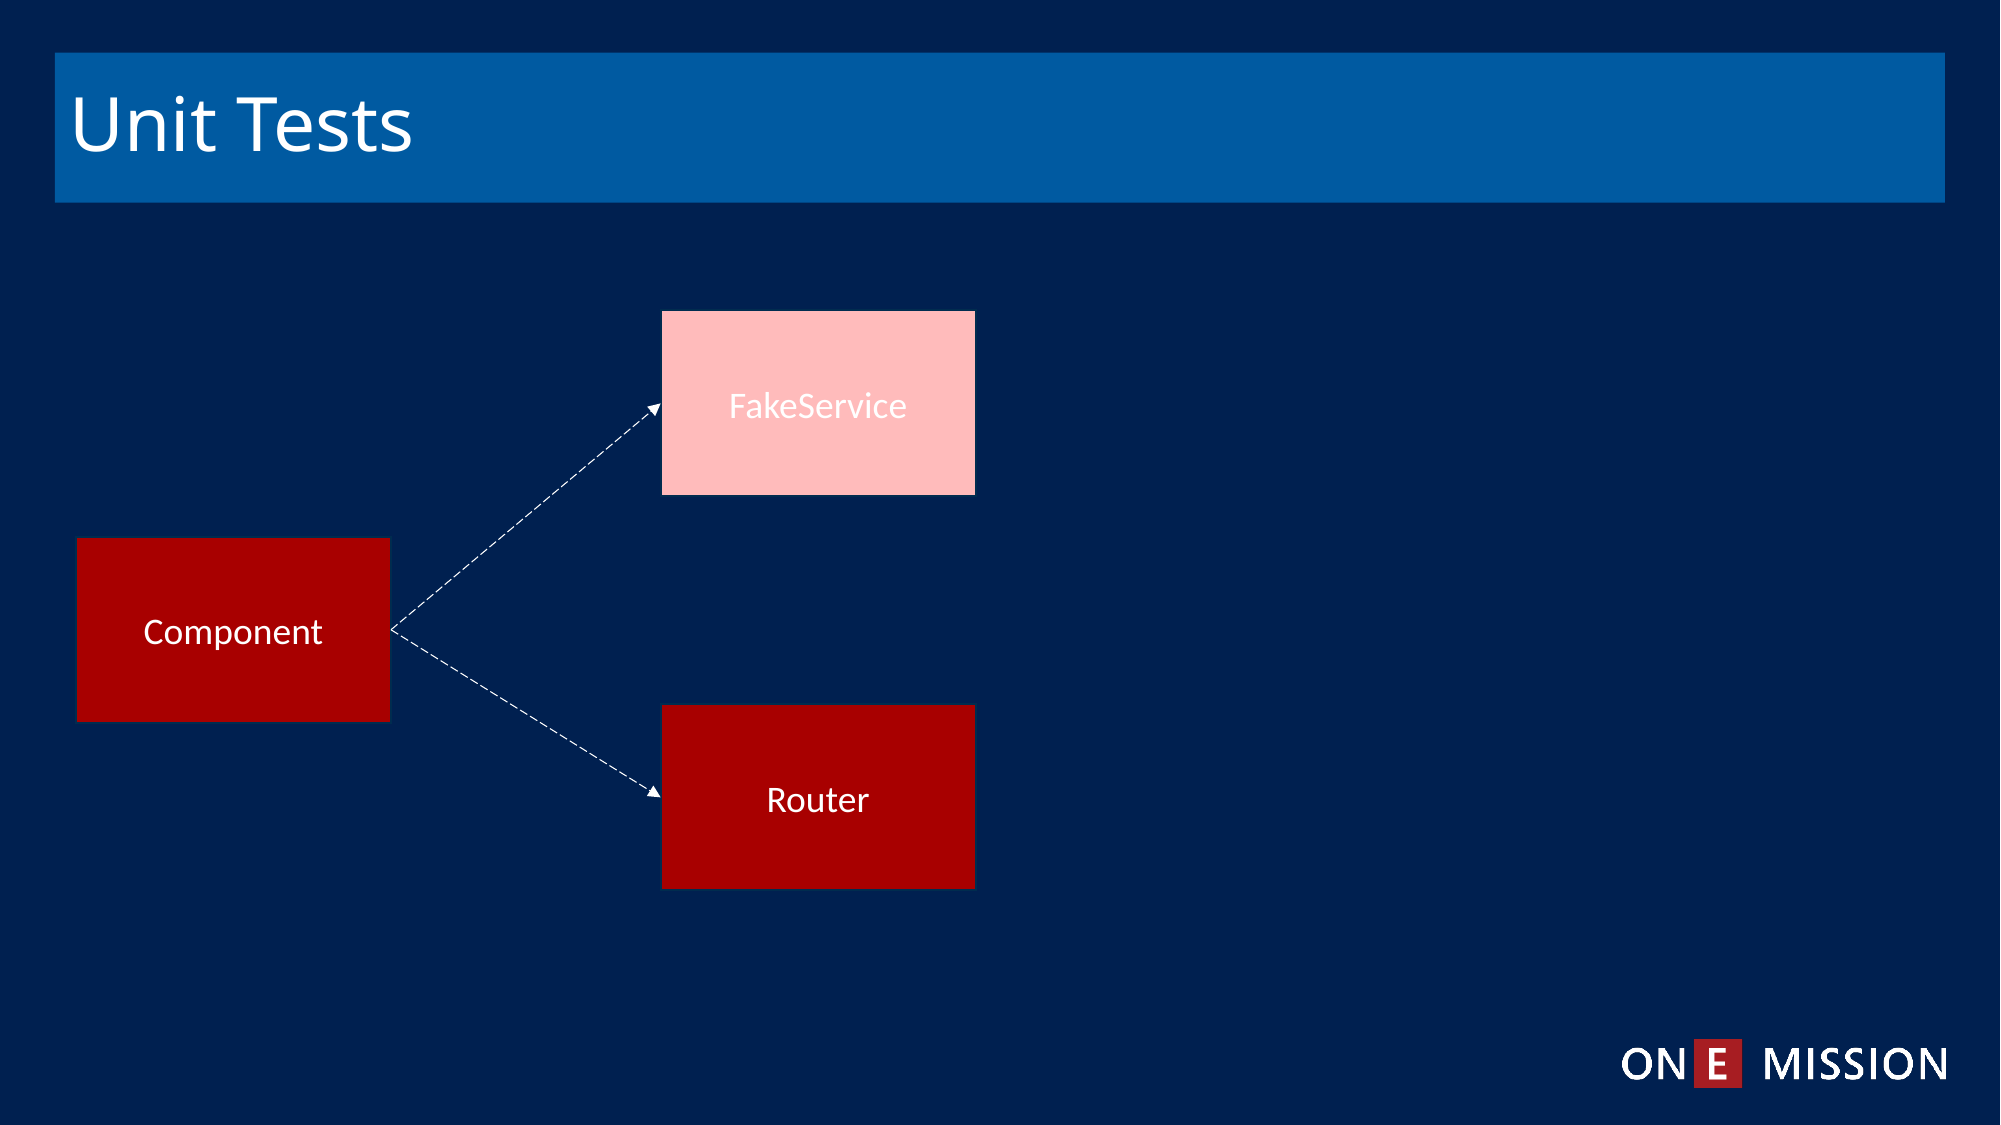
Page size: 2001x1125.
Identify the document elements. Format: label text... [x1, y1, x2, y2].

text_box Router [660, 703, 977, 891]
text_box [391, 403, 661, 629]
picture [1622, 1039, 1946, 1088]
text_box Component [75, 536, 391, 724]
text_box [391, 629, 661, 798]
title Unit Tests [54, 52, 1945, 203]
text_box FakeService [660, 309, 977, 497]
